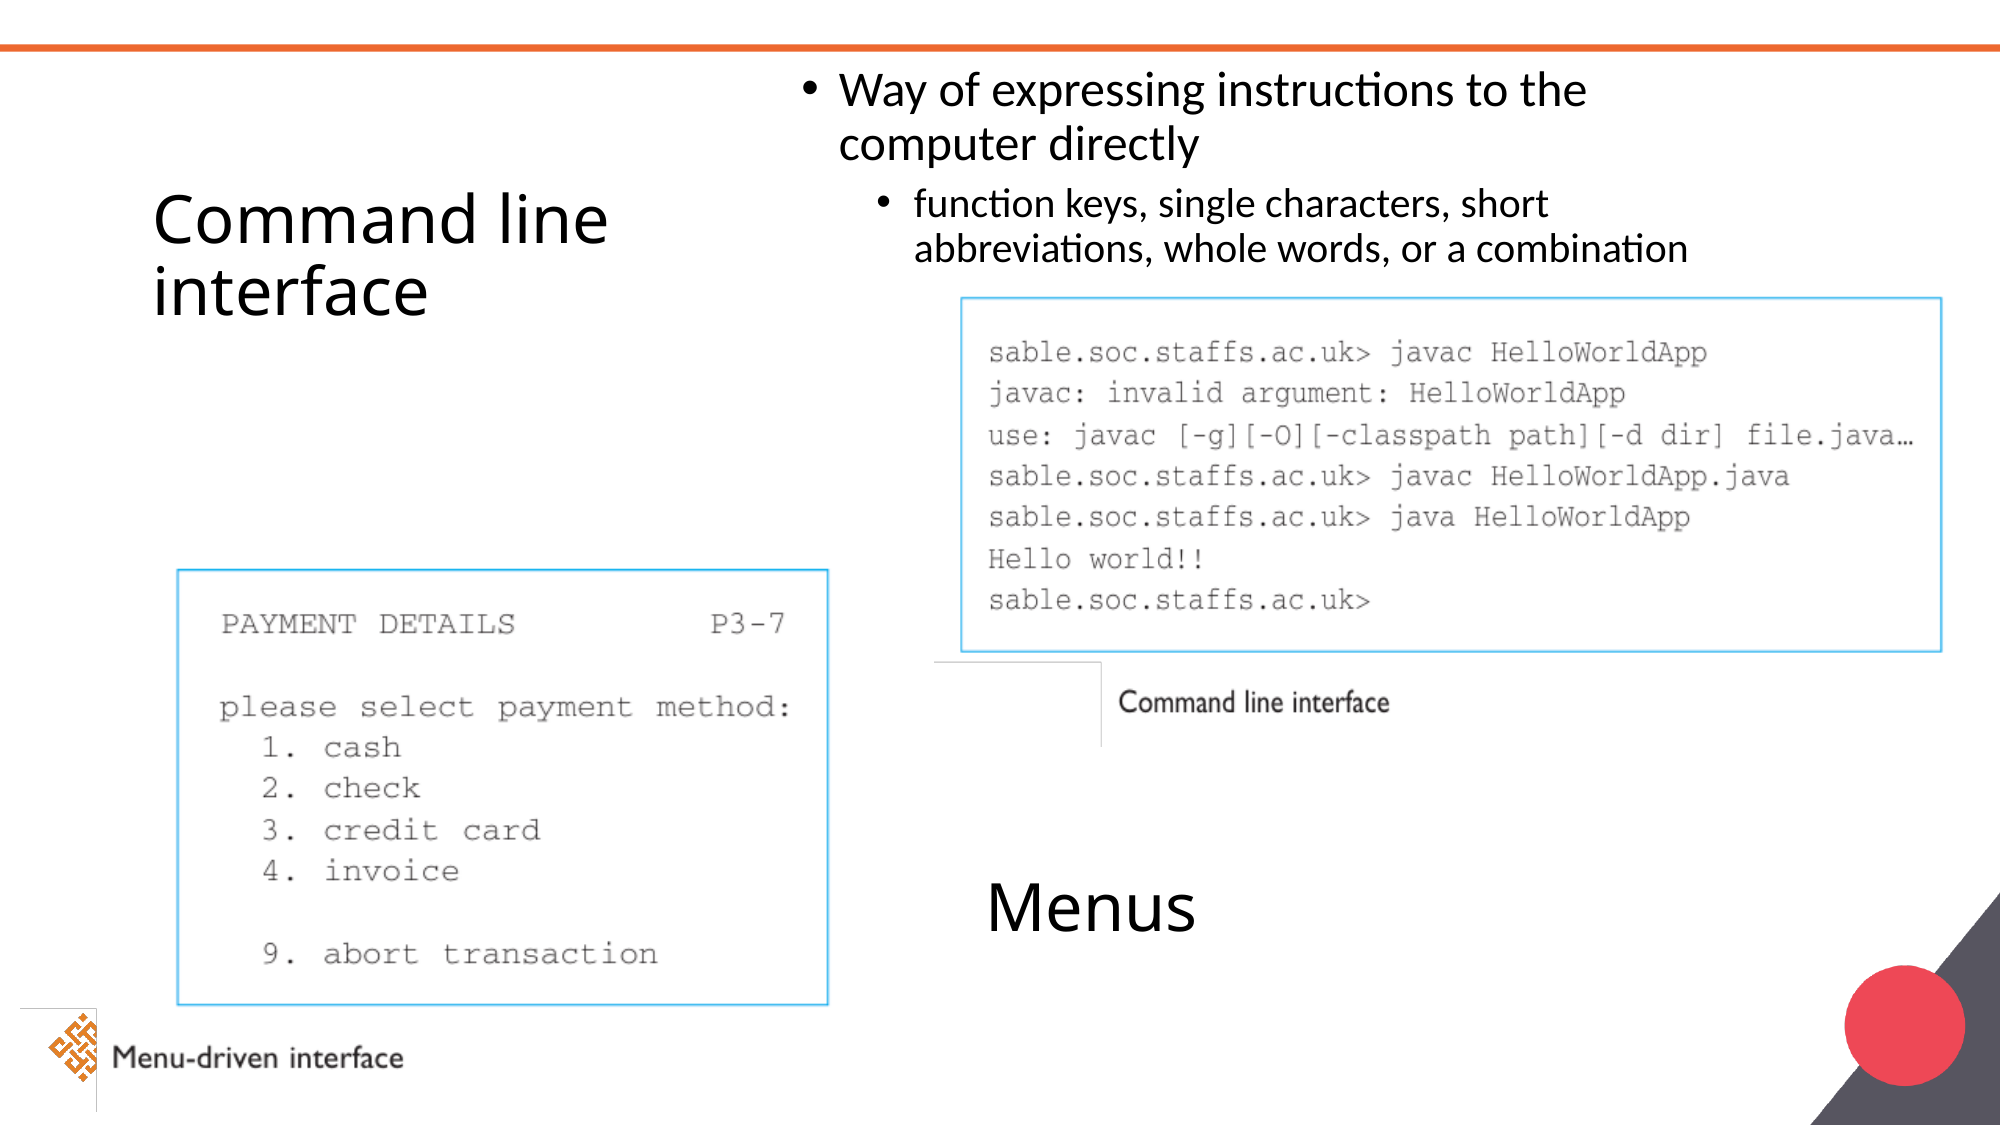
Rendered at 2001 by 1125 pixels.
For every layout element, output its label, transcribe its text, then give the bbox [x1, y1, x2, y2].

list Way of expressing instructions to the computer directly function keys, single characters, short abbreviations, whole words, or a combination [786, 55, 1799, 856]
text_box Menus [970, 865, 1616, 953]
title Command line interface [137, 75, 783, 338]
picture [934, 269, 1976, 747]
picture [1801, 882, 2000, 1125]
picture [20, 541, 877, 1112]
